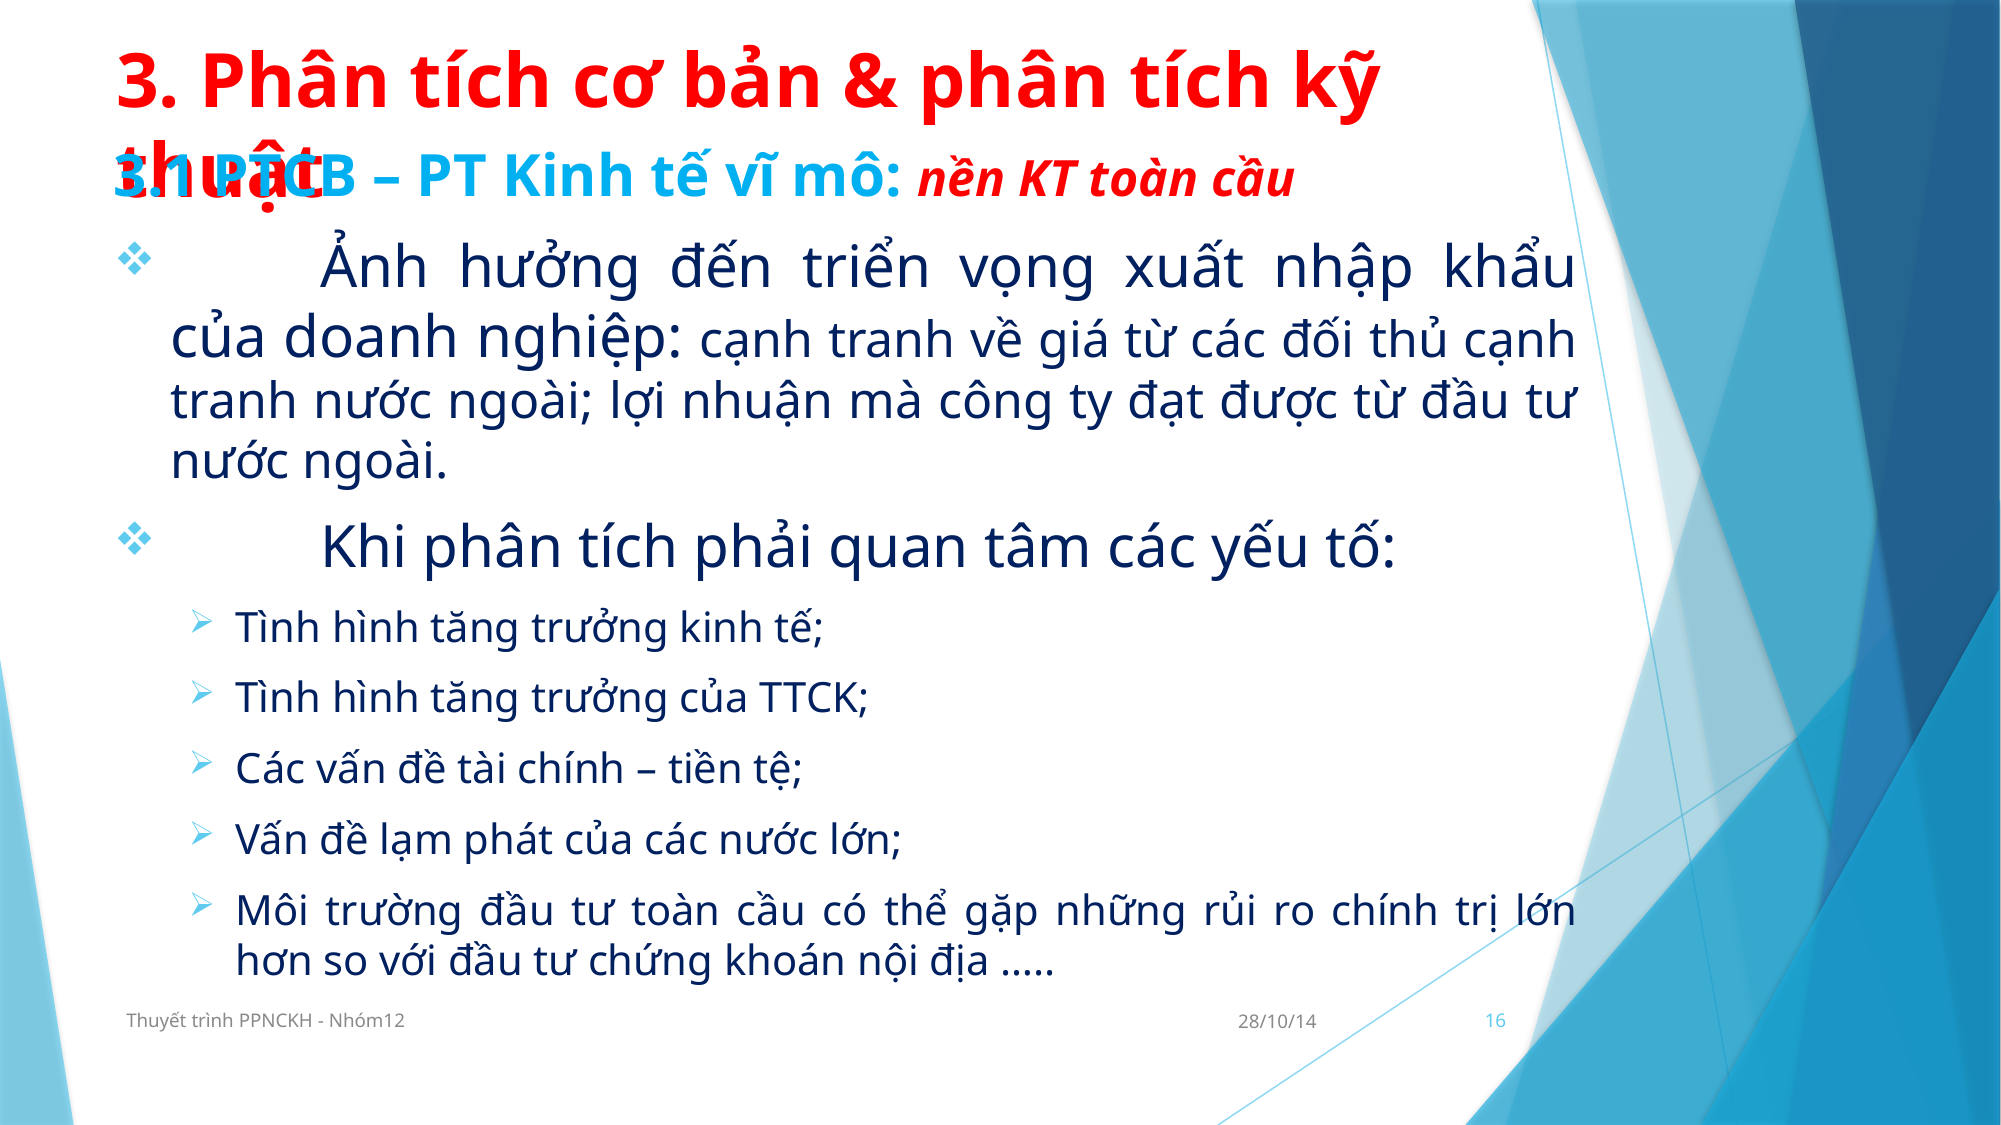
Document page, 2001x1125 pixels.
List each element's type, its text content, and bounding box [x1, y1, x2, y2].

slide_number 16 [1409, 991, 1522, 1051]
list 3.1 PTCB – PT Kinh tế vĩ mô: nền KT toàn cầu Ảnh hưởng đến triển vọng xuất nhập khẩu của doanh nghiệp: cạnh tranh về giá từ các đối thủ cạnh tranh nước ngoài; lợi nhuận mà công ty đạt được từ đầu tư nước ngoài. Khi phân tích phải quan tâm các yếu tố: Tình hình tăng trưởng kinh tế; Tình hình tăng trưởng của TTCK; Các vấn đề tài chính – tiền tệ; Vấn đề lạm phát của các nước lớn; Môi trường đầu tư toàn cầu có thể gặp những rủi ro chính trị lớn hơn so với đầu tư chứng khoán nội địa ….. [99, 130, 1594, 951]
title 3. Phân tích cơ bản & phân tích kỹ thuật [101, 24, 1512, 130]
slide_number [1182, 991, 1332, 1051]
footer Thuyết trình PPNCKH - Nhóm12 [111, 991, 1145, 1051]
